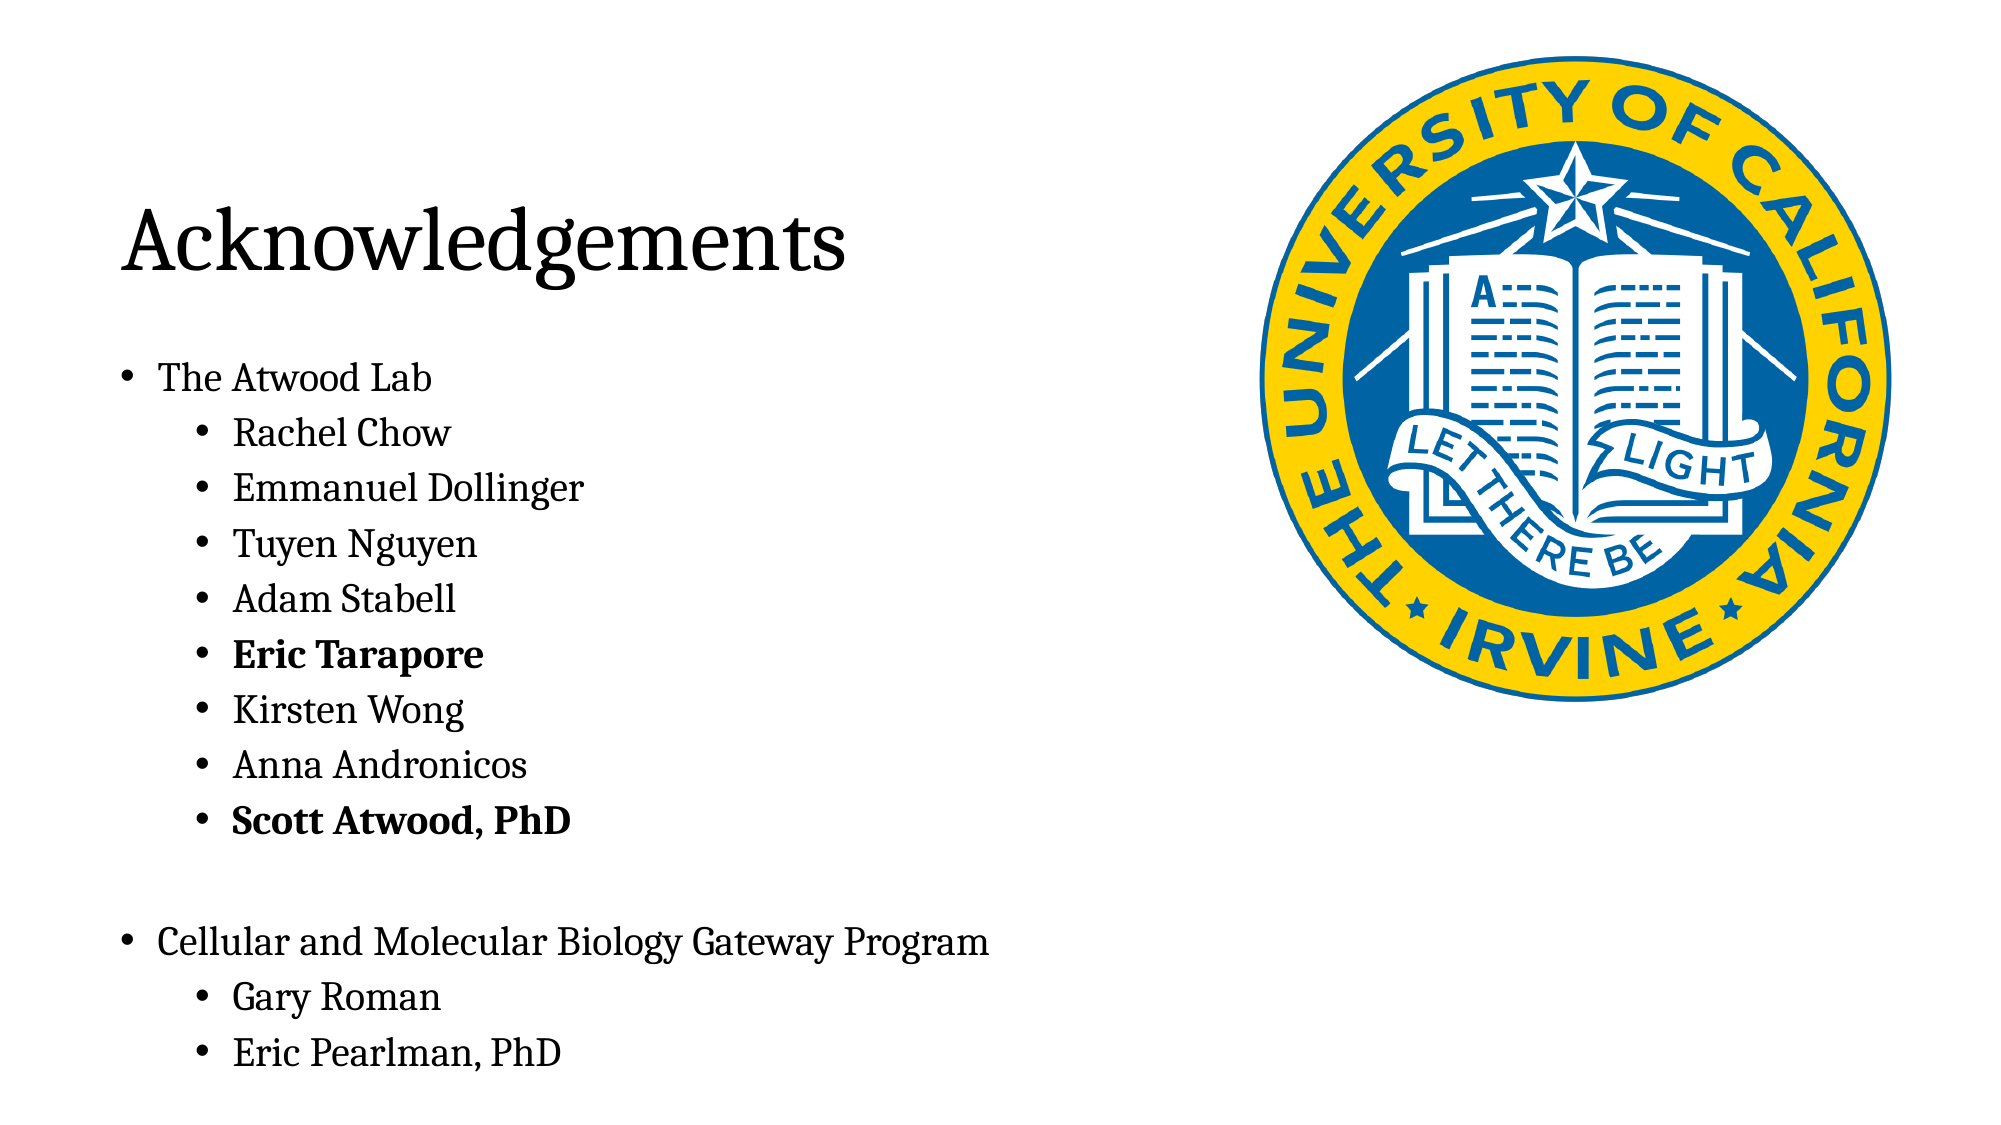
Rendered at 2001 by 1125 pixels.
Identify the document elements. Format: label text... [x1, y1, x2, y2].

list The Atwood Lab Rachel Chow Emmanuel Dollinger Tuyen Nguyen Adam Stabell Eric Tarapore Kirsten Wong Anna Andronicos Scott Atwood, PhD Cellular and Molecular Biology Gateway Program Gary Roman Eric Pearlman, PhD [104, 347, 1134, 969]
title Acknowledgements [106, 103, 948, 347]
picture [1257, 53, 1894, 704]
